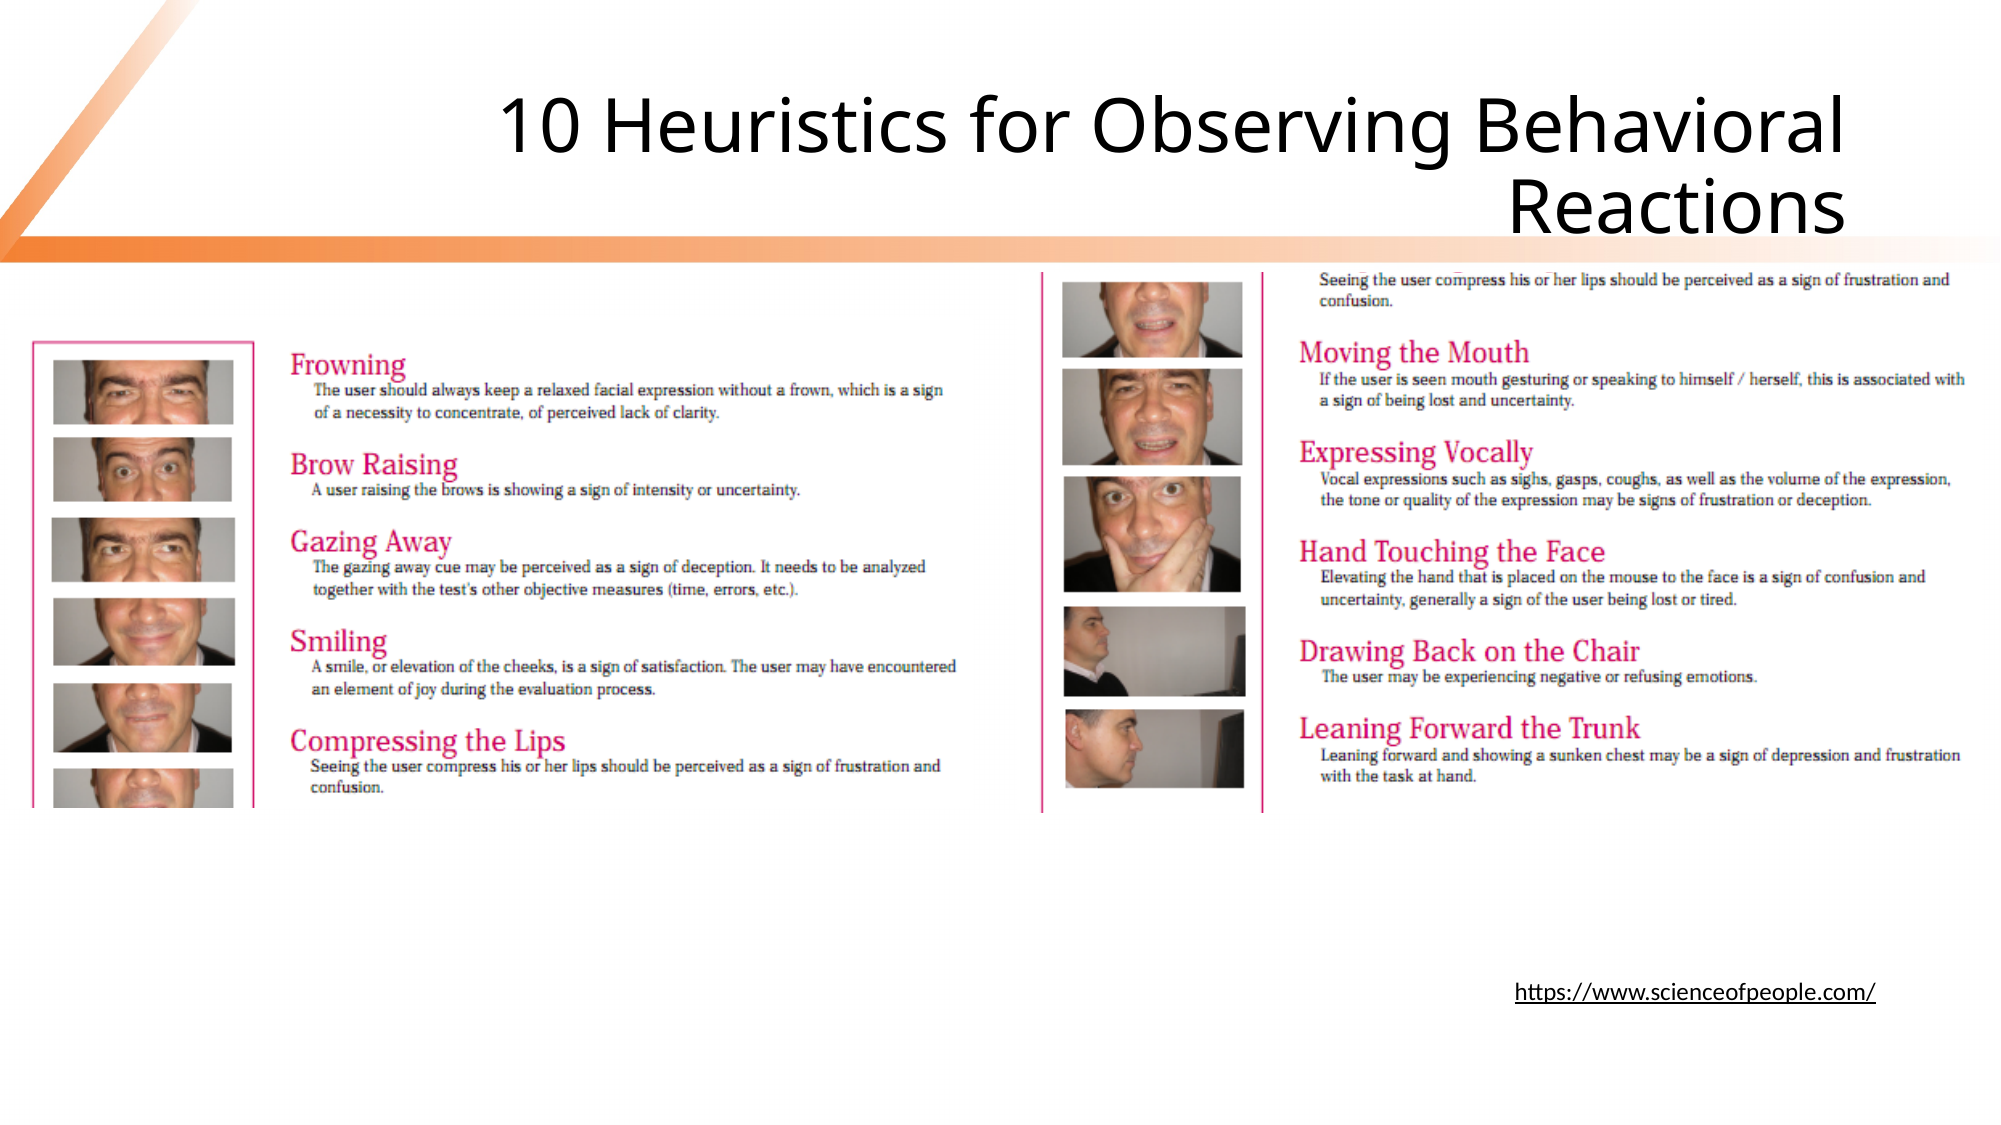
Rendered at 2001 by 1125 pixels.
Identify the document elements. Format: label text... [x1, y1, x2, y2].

title 10 Heuristics for Observing Behavioral Reactions [137, 59, 1863, 278]
picture [0, 0, 2000, 1125]
text_box https://www.scienceofpeople.com/ [1499, 967, 2000, 1013]
